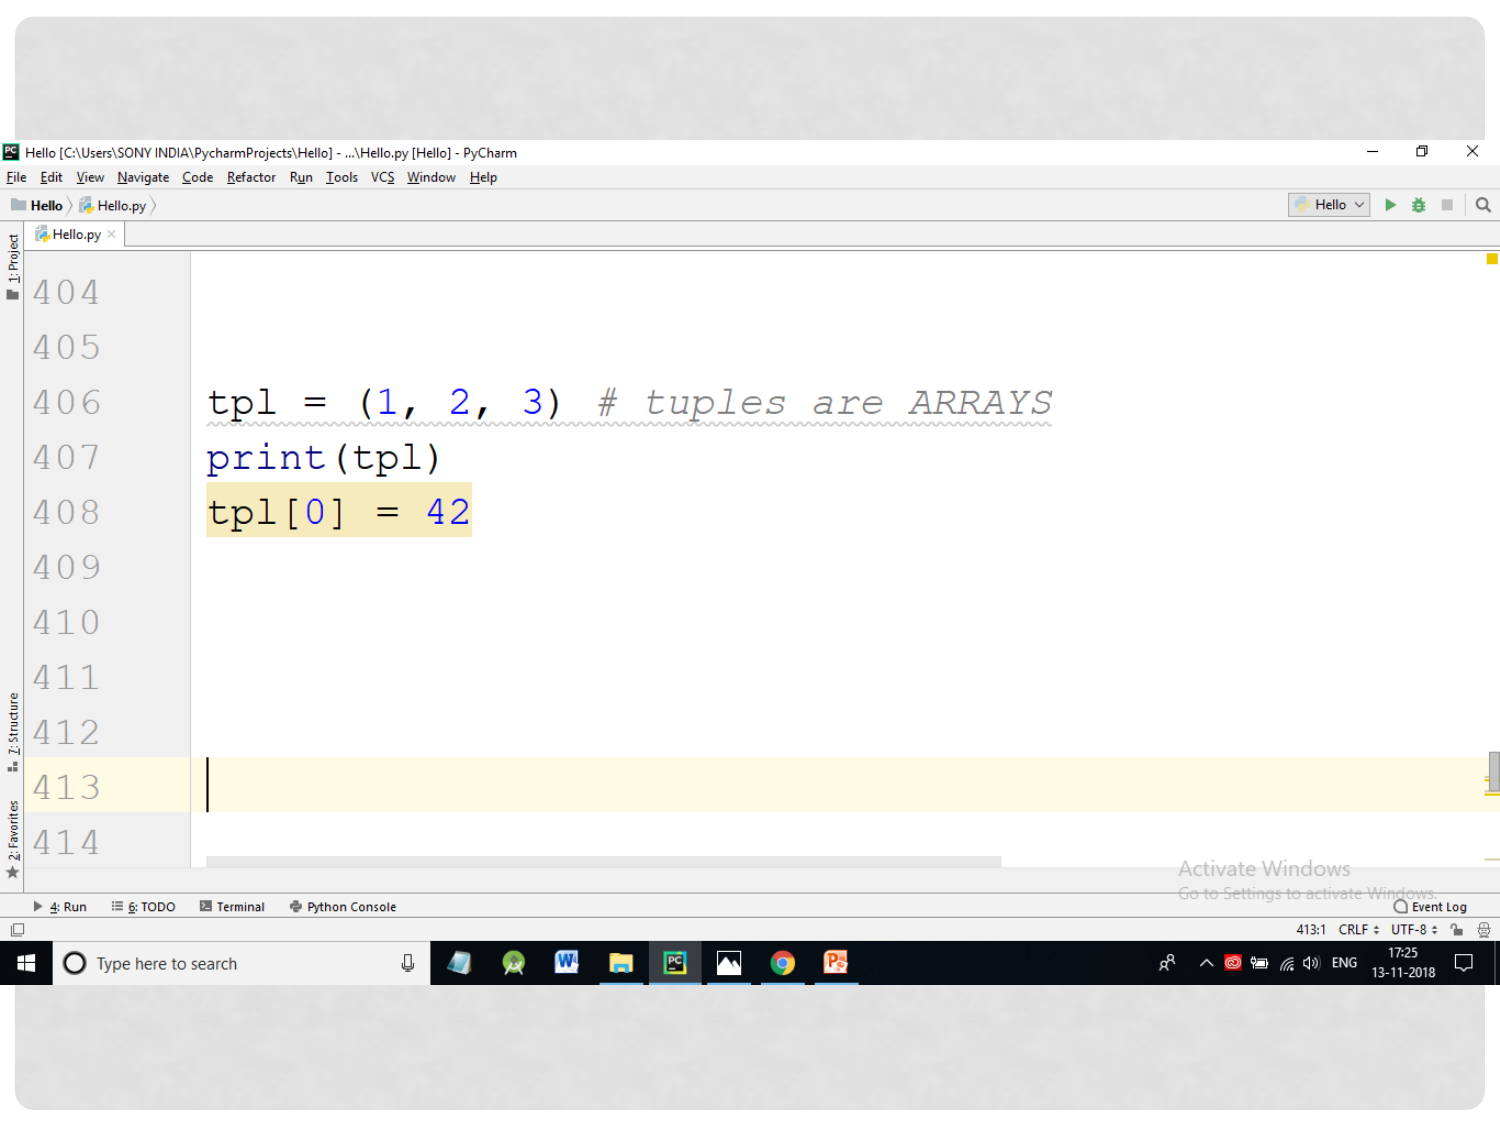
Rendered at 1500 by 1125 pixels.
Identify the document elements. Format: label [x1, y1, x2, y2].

picture [0, 140, 1500, 985]
